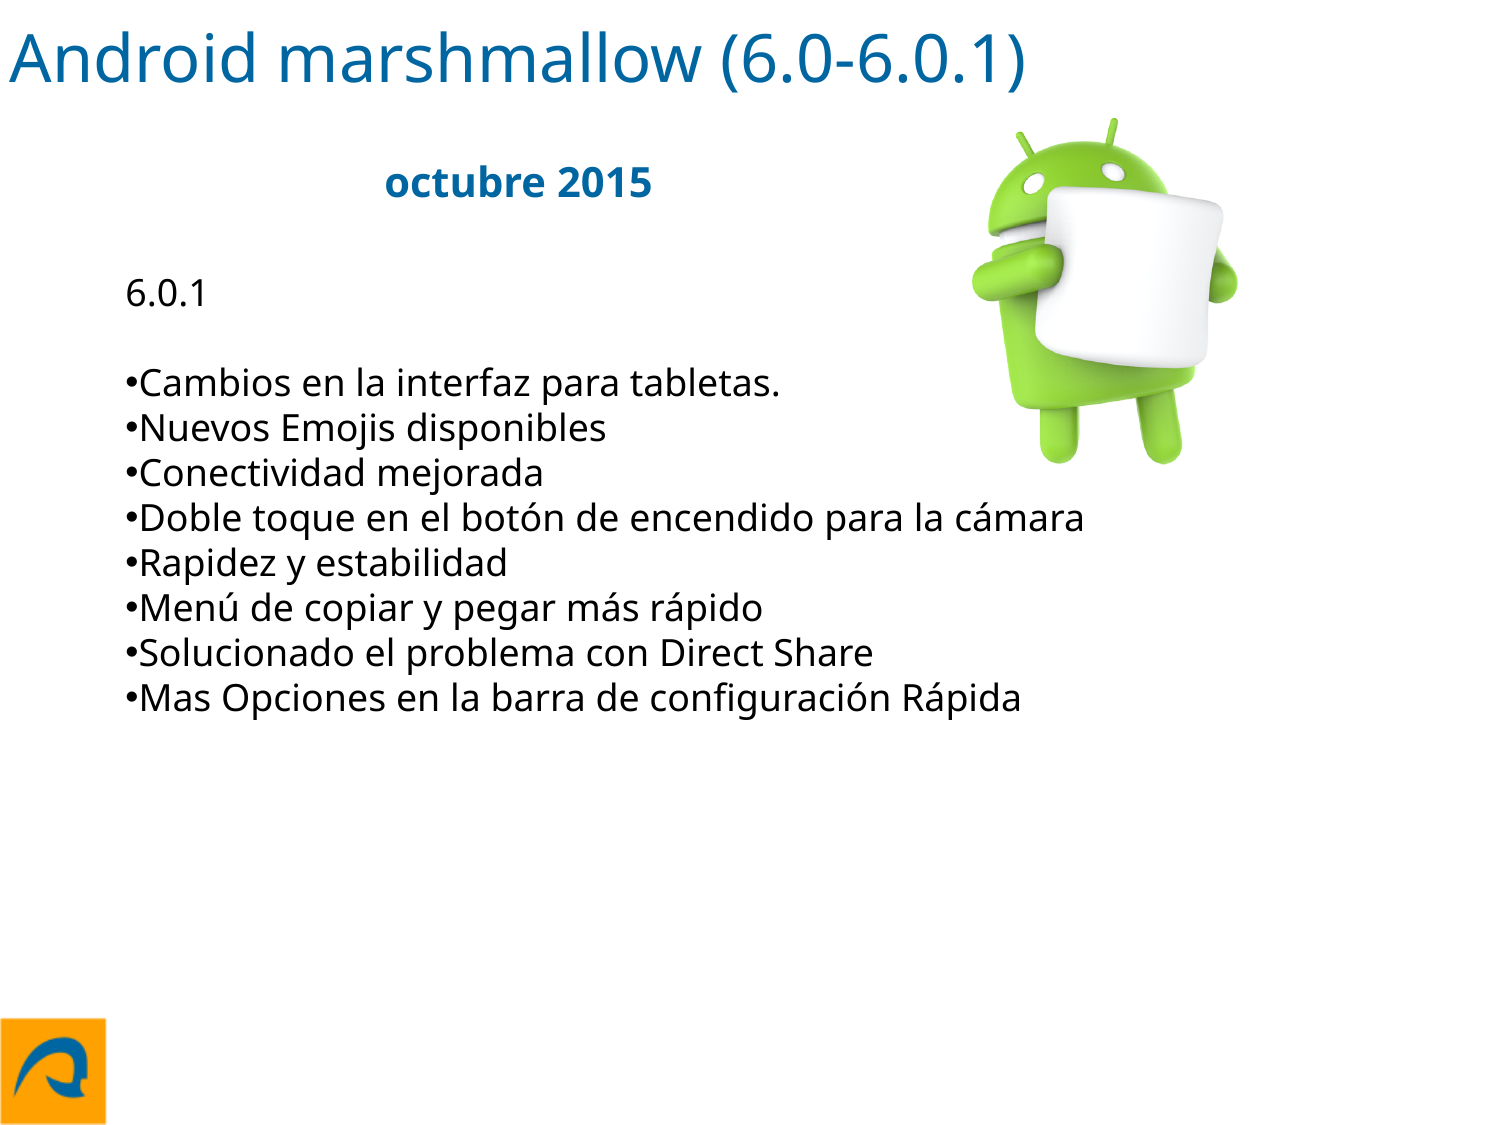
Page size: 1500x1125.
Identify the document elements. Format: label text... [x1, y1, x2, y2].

picture [0, 0, 1500, 1125]
title Android marshmallow (6.0-6.0.1) octubre 2015 [0, 0, 1038, 223]
text_box 6.0.1 Cambios en la interfaz para tabletas. Nuevos Emojis disponibles Conectividad mejorada Doble toque en el botón de encendido para la cámara Rapidez y estabilidad Menú de copiar y pegar más rápido Solucionado el problema con Direct Share Mas Opciones en la barra de configuración Rápida [110, 261, 1416, 727]
